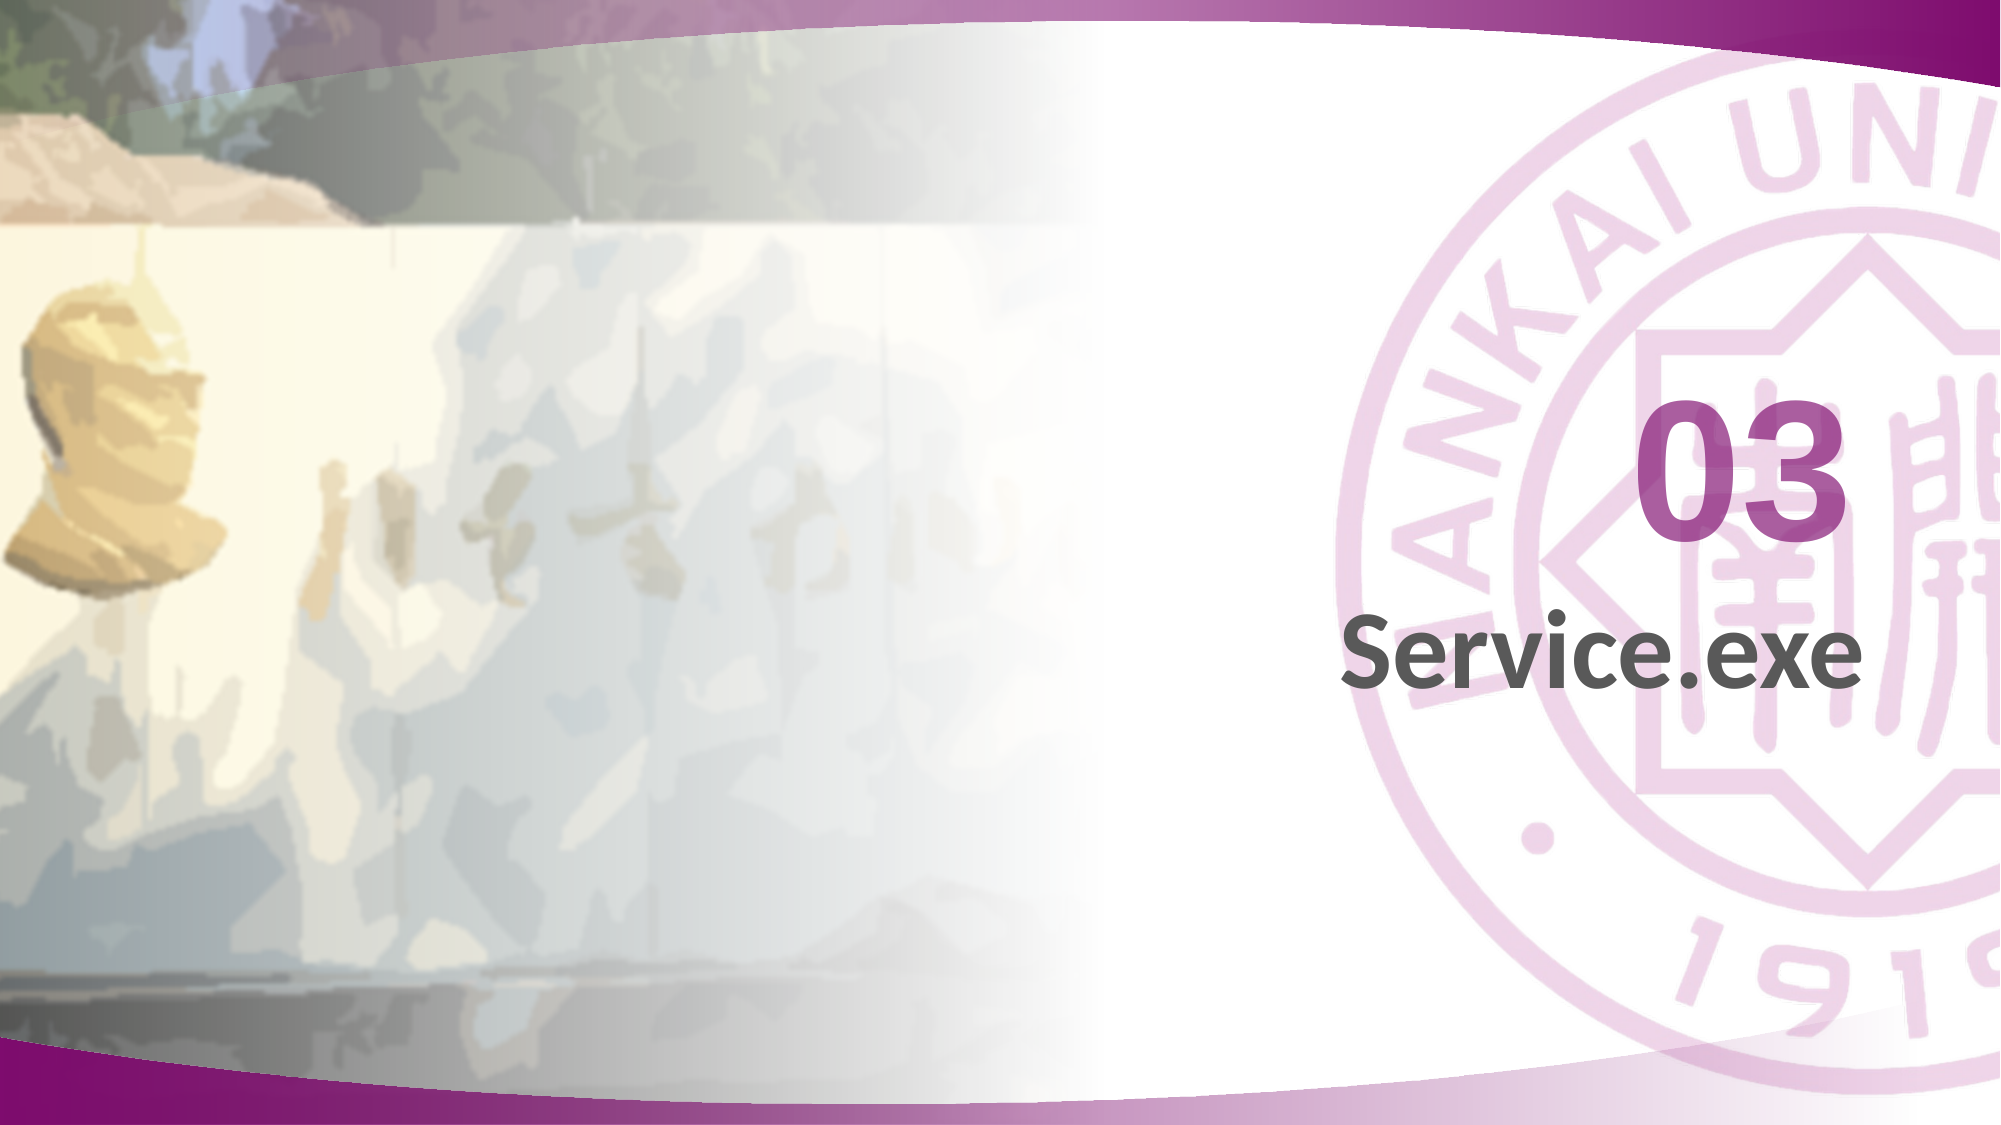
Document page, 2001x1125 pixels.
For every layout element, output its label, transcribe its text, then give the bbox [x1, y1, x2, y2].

text_box Service.exe [1324, 584, 1866, 714]
picture [1245, 22, 2000, 1125]
text_box 03 [1549, 323, 1868, 581]
